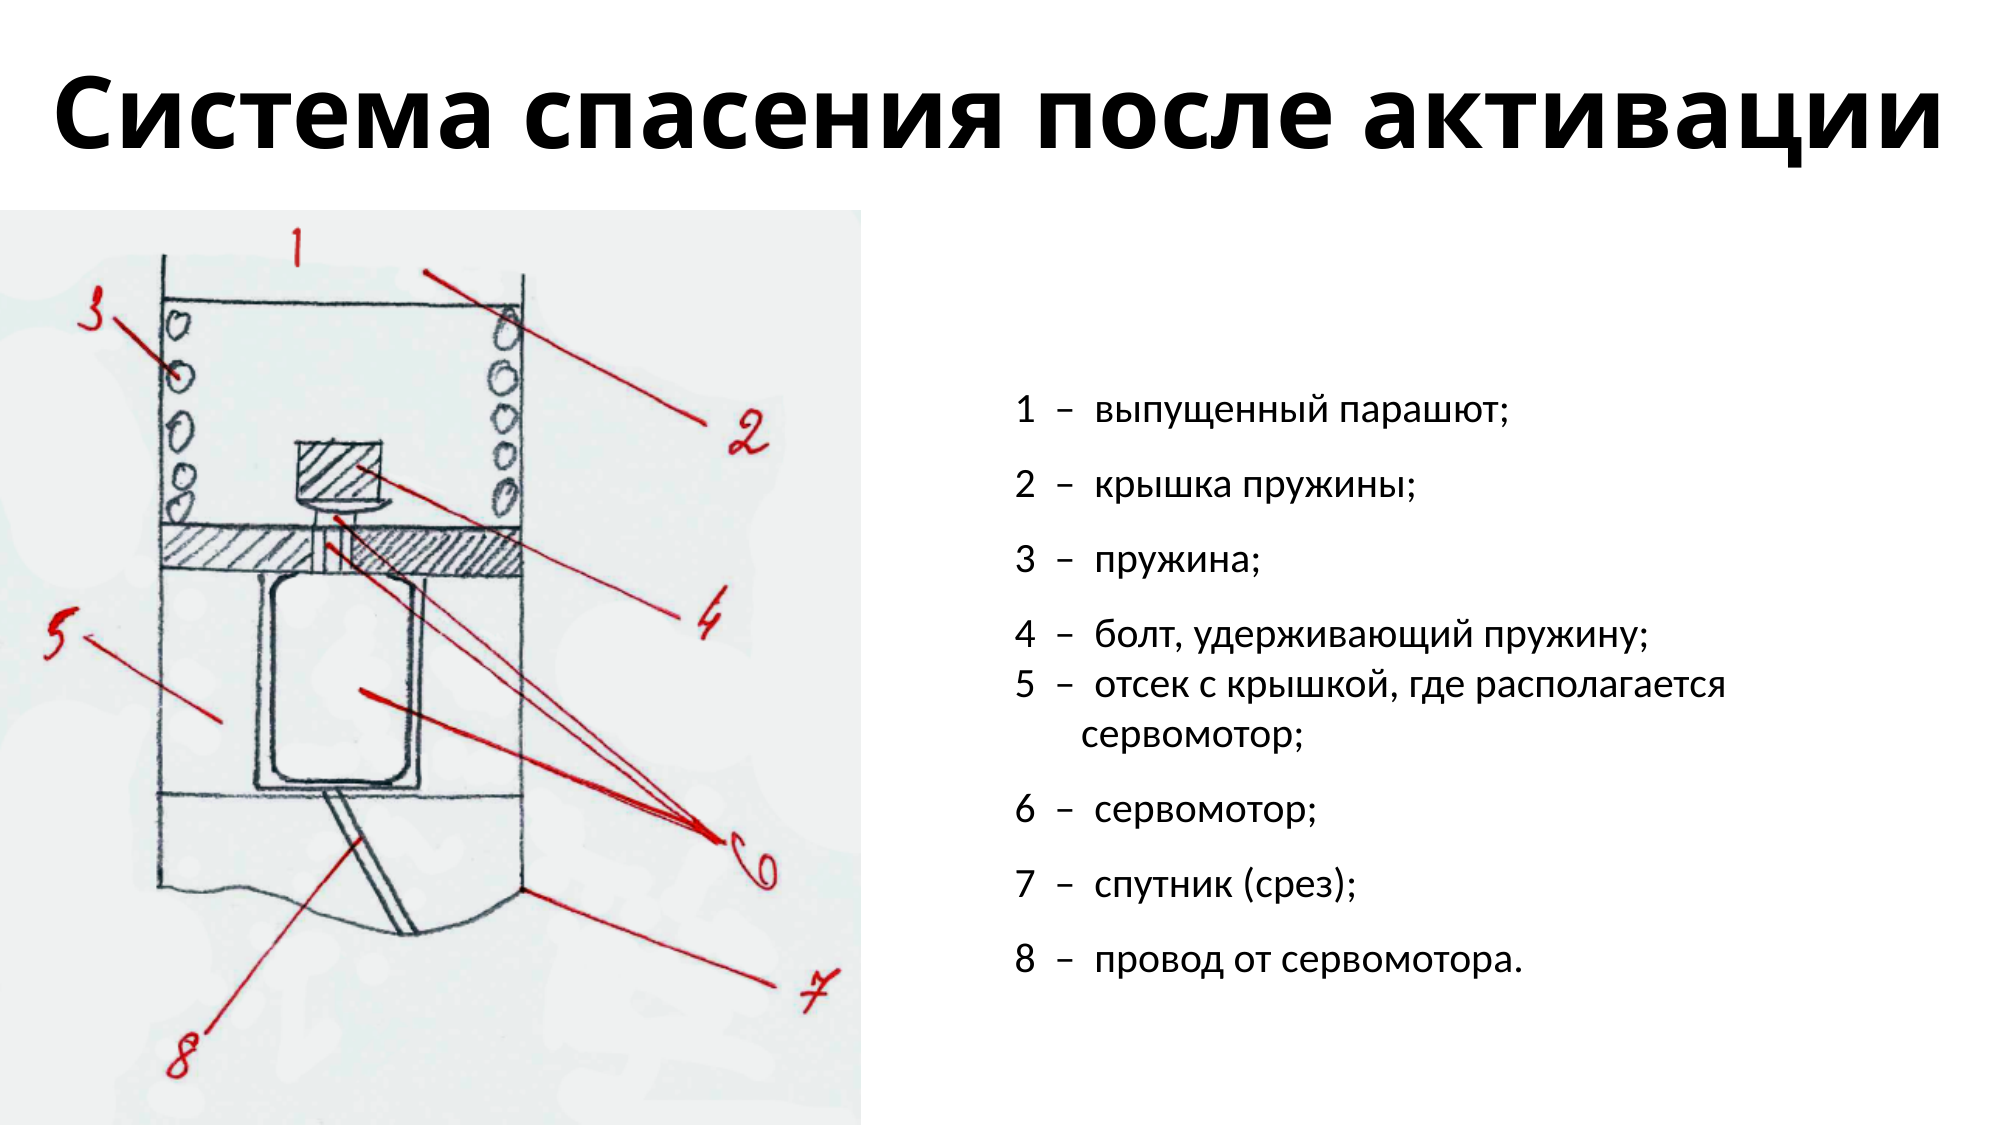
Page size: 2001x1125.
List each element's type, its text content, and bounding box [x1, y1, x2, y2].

text_box 1 – выпущенный парашют; 2 – крышка пружины; 3 – пружина; 4 – болт, удерживающий пружину; 5 – отсек с крышкой, где располагается сервомотор; 6 – сервомотор; 7 – спутник (срез); 8 – провод от сервомотора. [999, 348, 1919, 989]
picture [0, 210, 861, 1125]
title Система спасения после активации [0, 0, 2000, 218]
